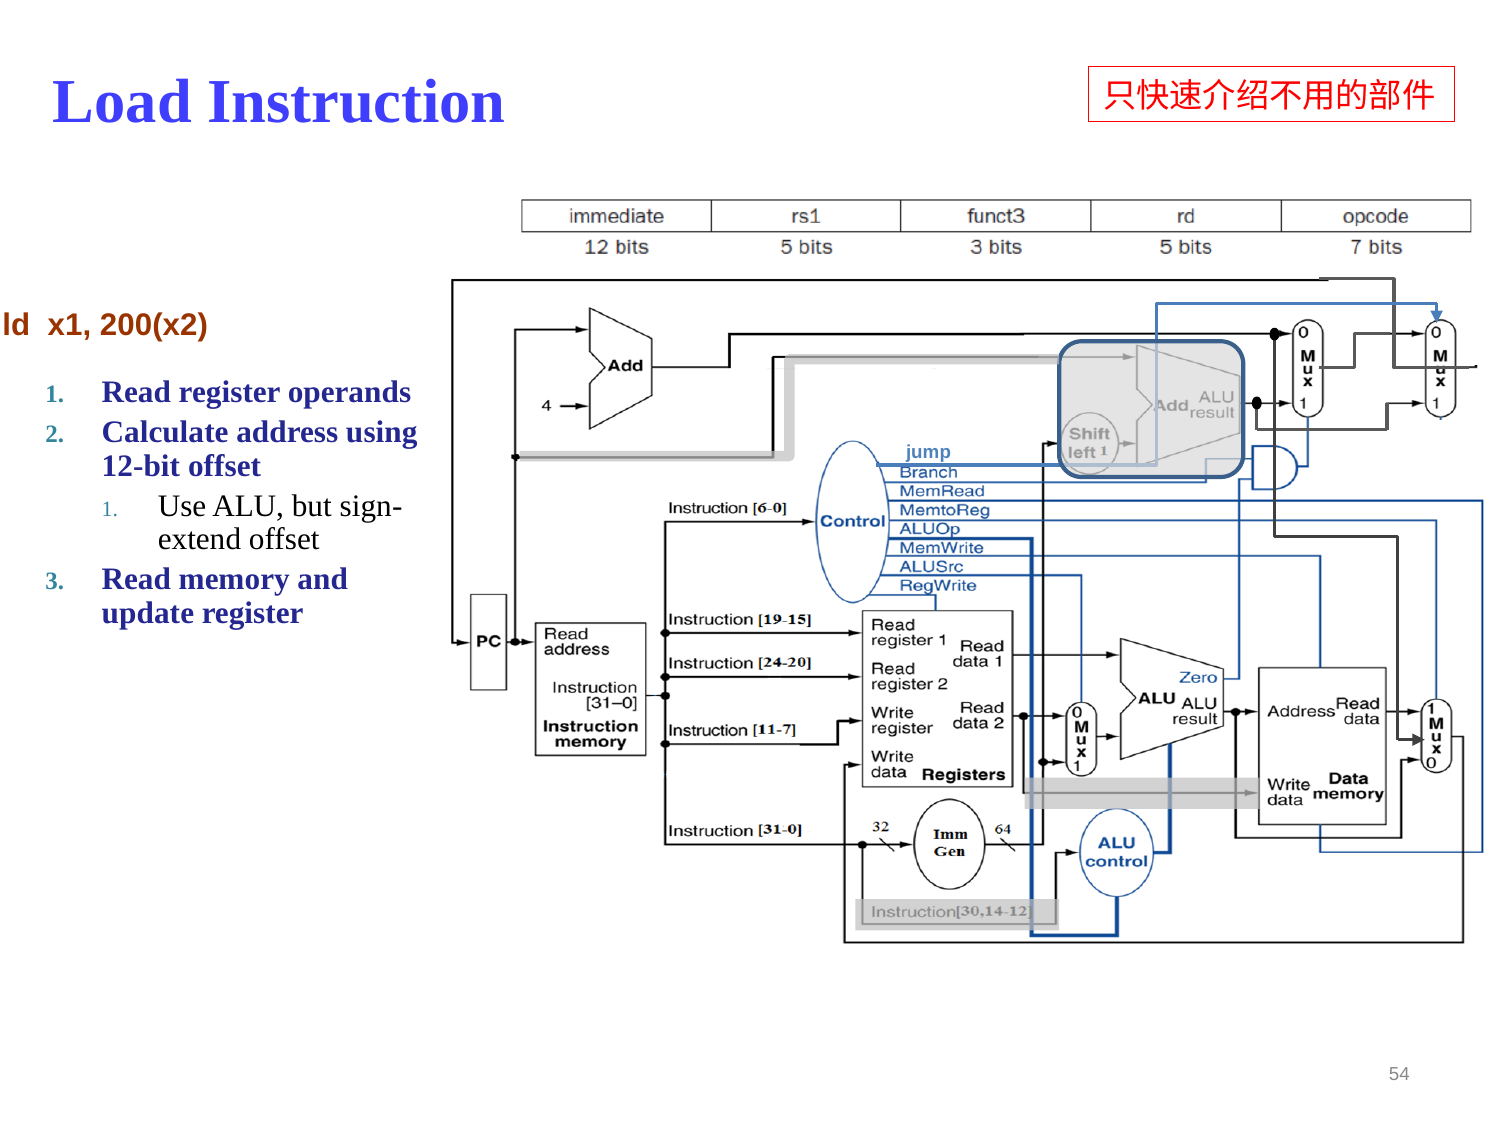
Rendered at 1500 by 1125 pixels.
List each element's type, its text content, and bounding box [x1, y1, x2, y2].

title Load Instruction [37, 19, 1329, 176]
text_box 只快速介绍不用的部件 [1088, 66, 1455, 122]
text_box ld x1, 200(x2) [0, 296, 337, 349]
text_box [519, 358, 1060, 457]
text_box Read register operands Calculate address using 12-bit offset Use ALU, but sign-extend offset Read memory and update register [34, 369, 440, 653]
picture [506, 183, 1487, 262]
slide_number 54 [1074, 1042, 1425, 1103]
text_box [450, 278, 1485, 944]
